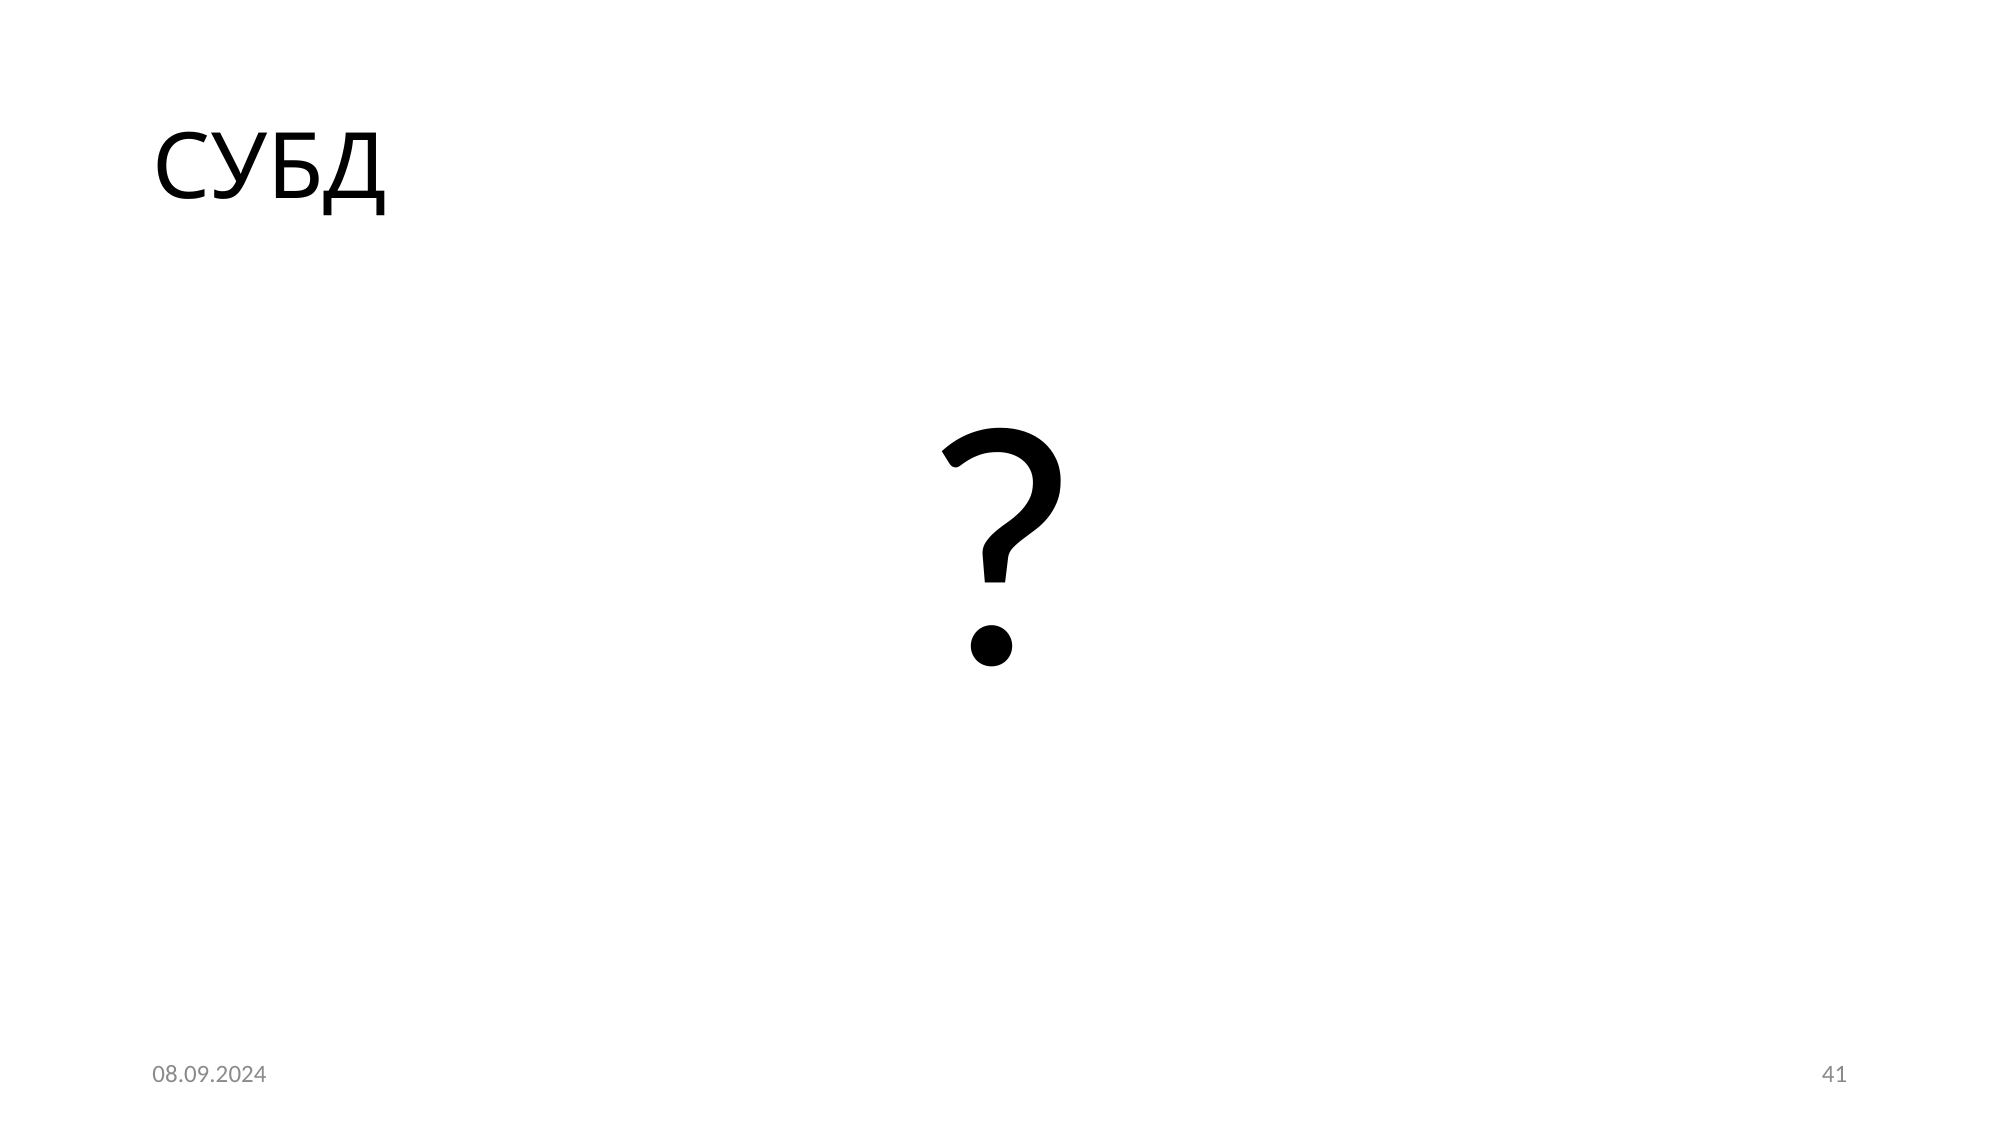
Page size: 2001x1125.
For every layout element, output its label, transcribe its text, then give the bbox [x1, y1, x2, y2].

slide_number 41 [1412, 1042, 1863, 1103]
title СУБД [137, 59, 1863, 278]
text_box ? [906, 311, 1429, 741]
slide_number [137, 1042, 588, 1103]
